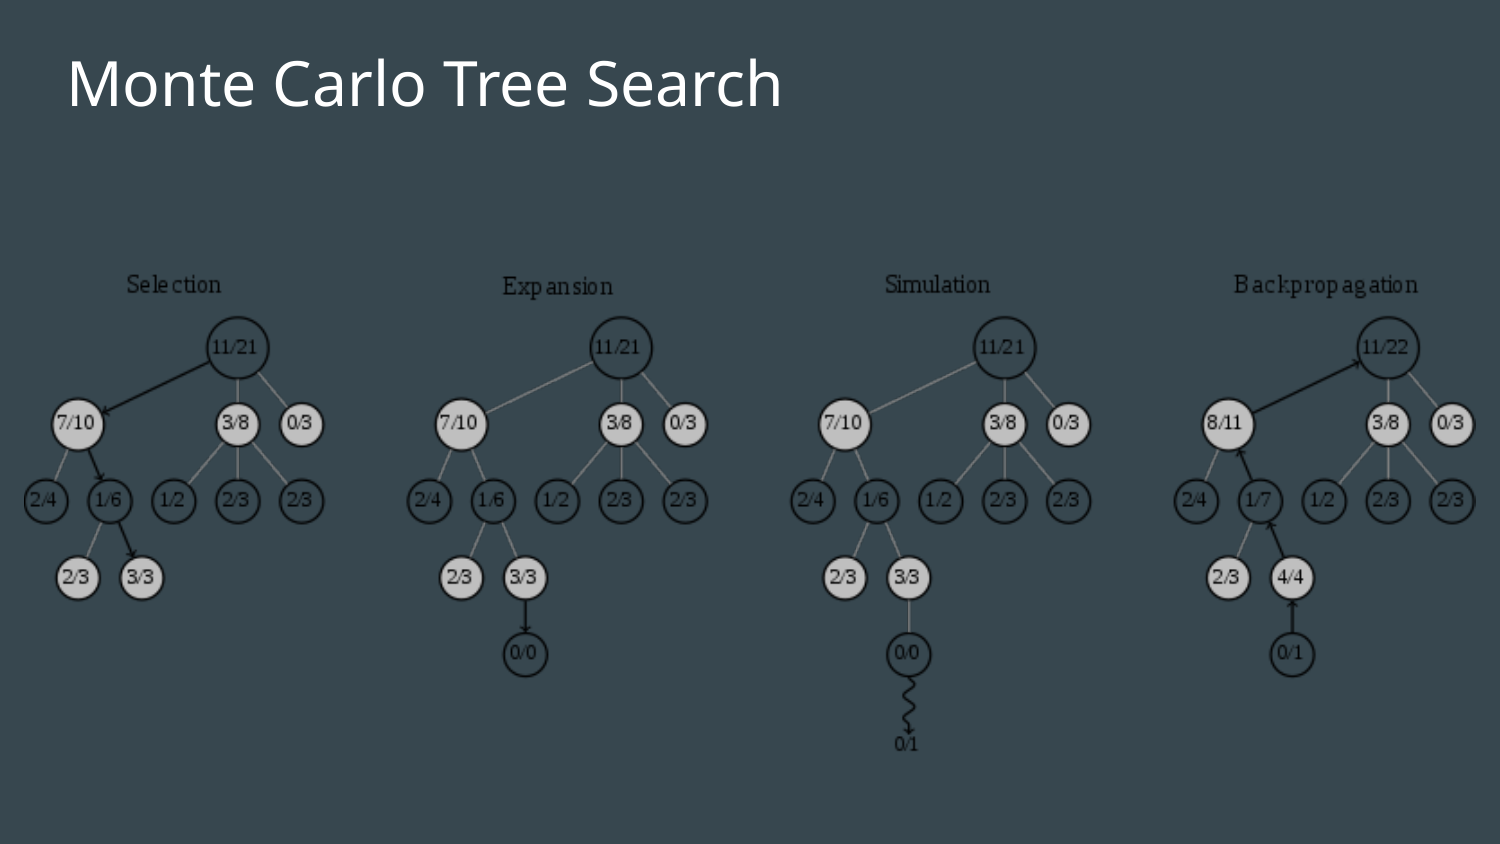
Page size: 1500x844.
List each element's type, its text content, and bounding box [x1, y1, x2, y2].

picture [24, 267, 1476, 753]
title Monte Carlo Tree Search [51, 28, 1449, 123]
